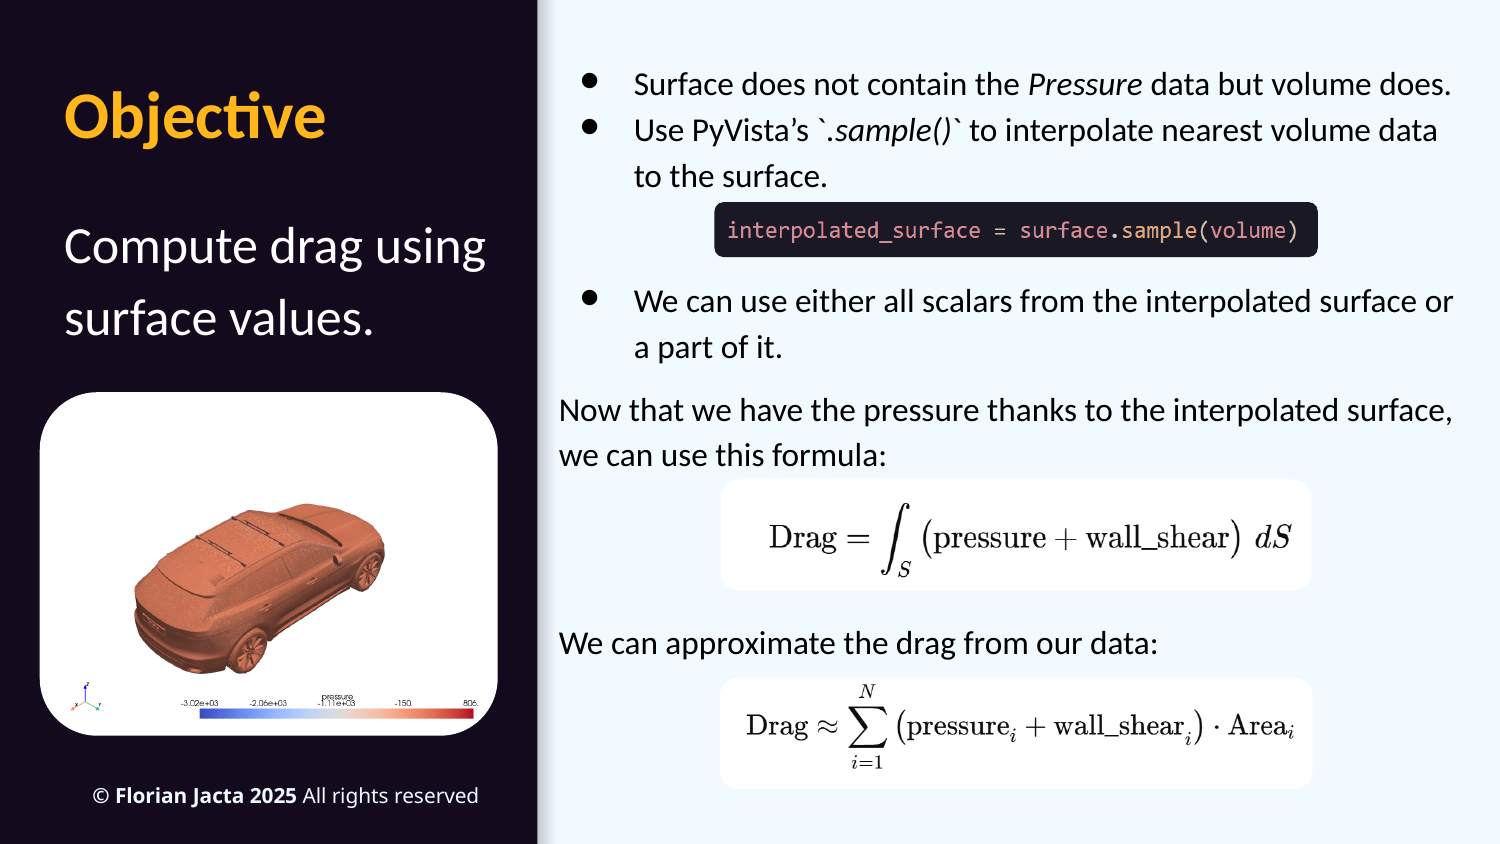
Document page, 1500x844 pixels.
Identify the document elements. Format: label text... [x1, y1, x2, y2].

title Objective [49, 0, 472, 167]
picture [714, 201, 1319, 258]
list Compute drag using surface values. [49, 186, 524, 692]
picture [39, 391, 498, 736]
picture [719, 677, 1313, 789]
picture [720, 479, 1312, 591]
text_box Surface does not contain the Pressure data but volume does. Use PyVista’s `.sample()` to interpolate nearest volume data to the surface. We can use either all scalars from the interpolated surface or a part of it. Now that we have the pressure thanks to the interpolated surface, we can use this formula: We can approximate the drag from our data: [543, 41, 1489, 723]
